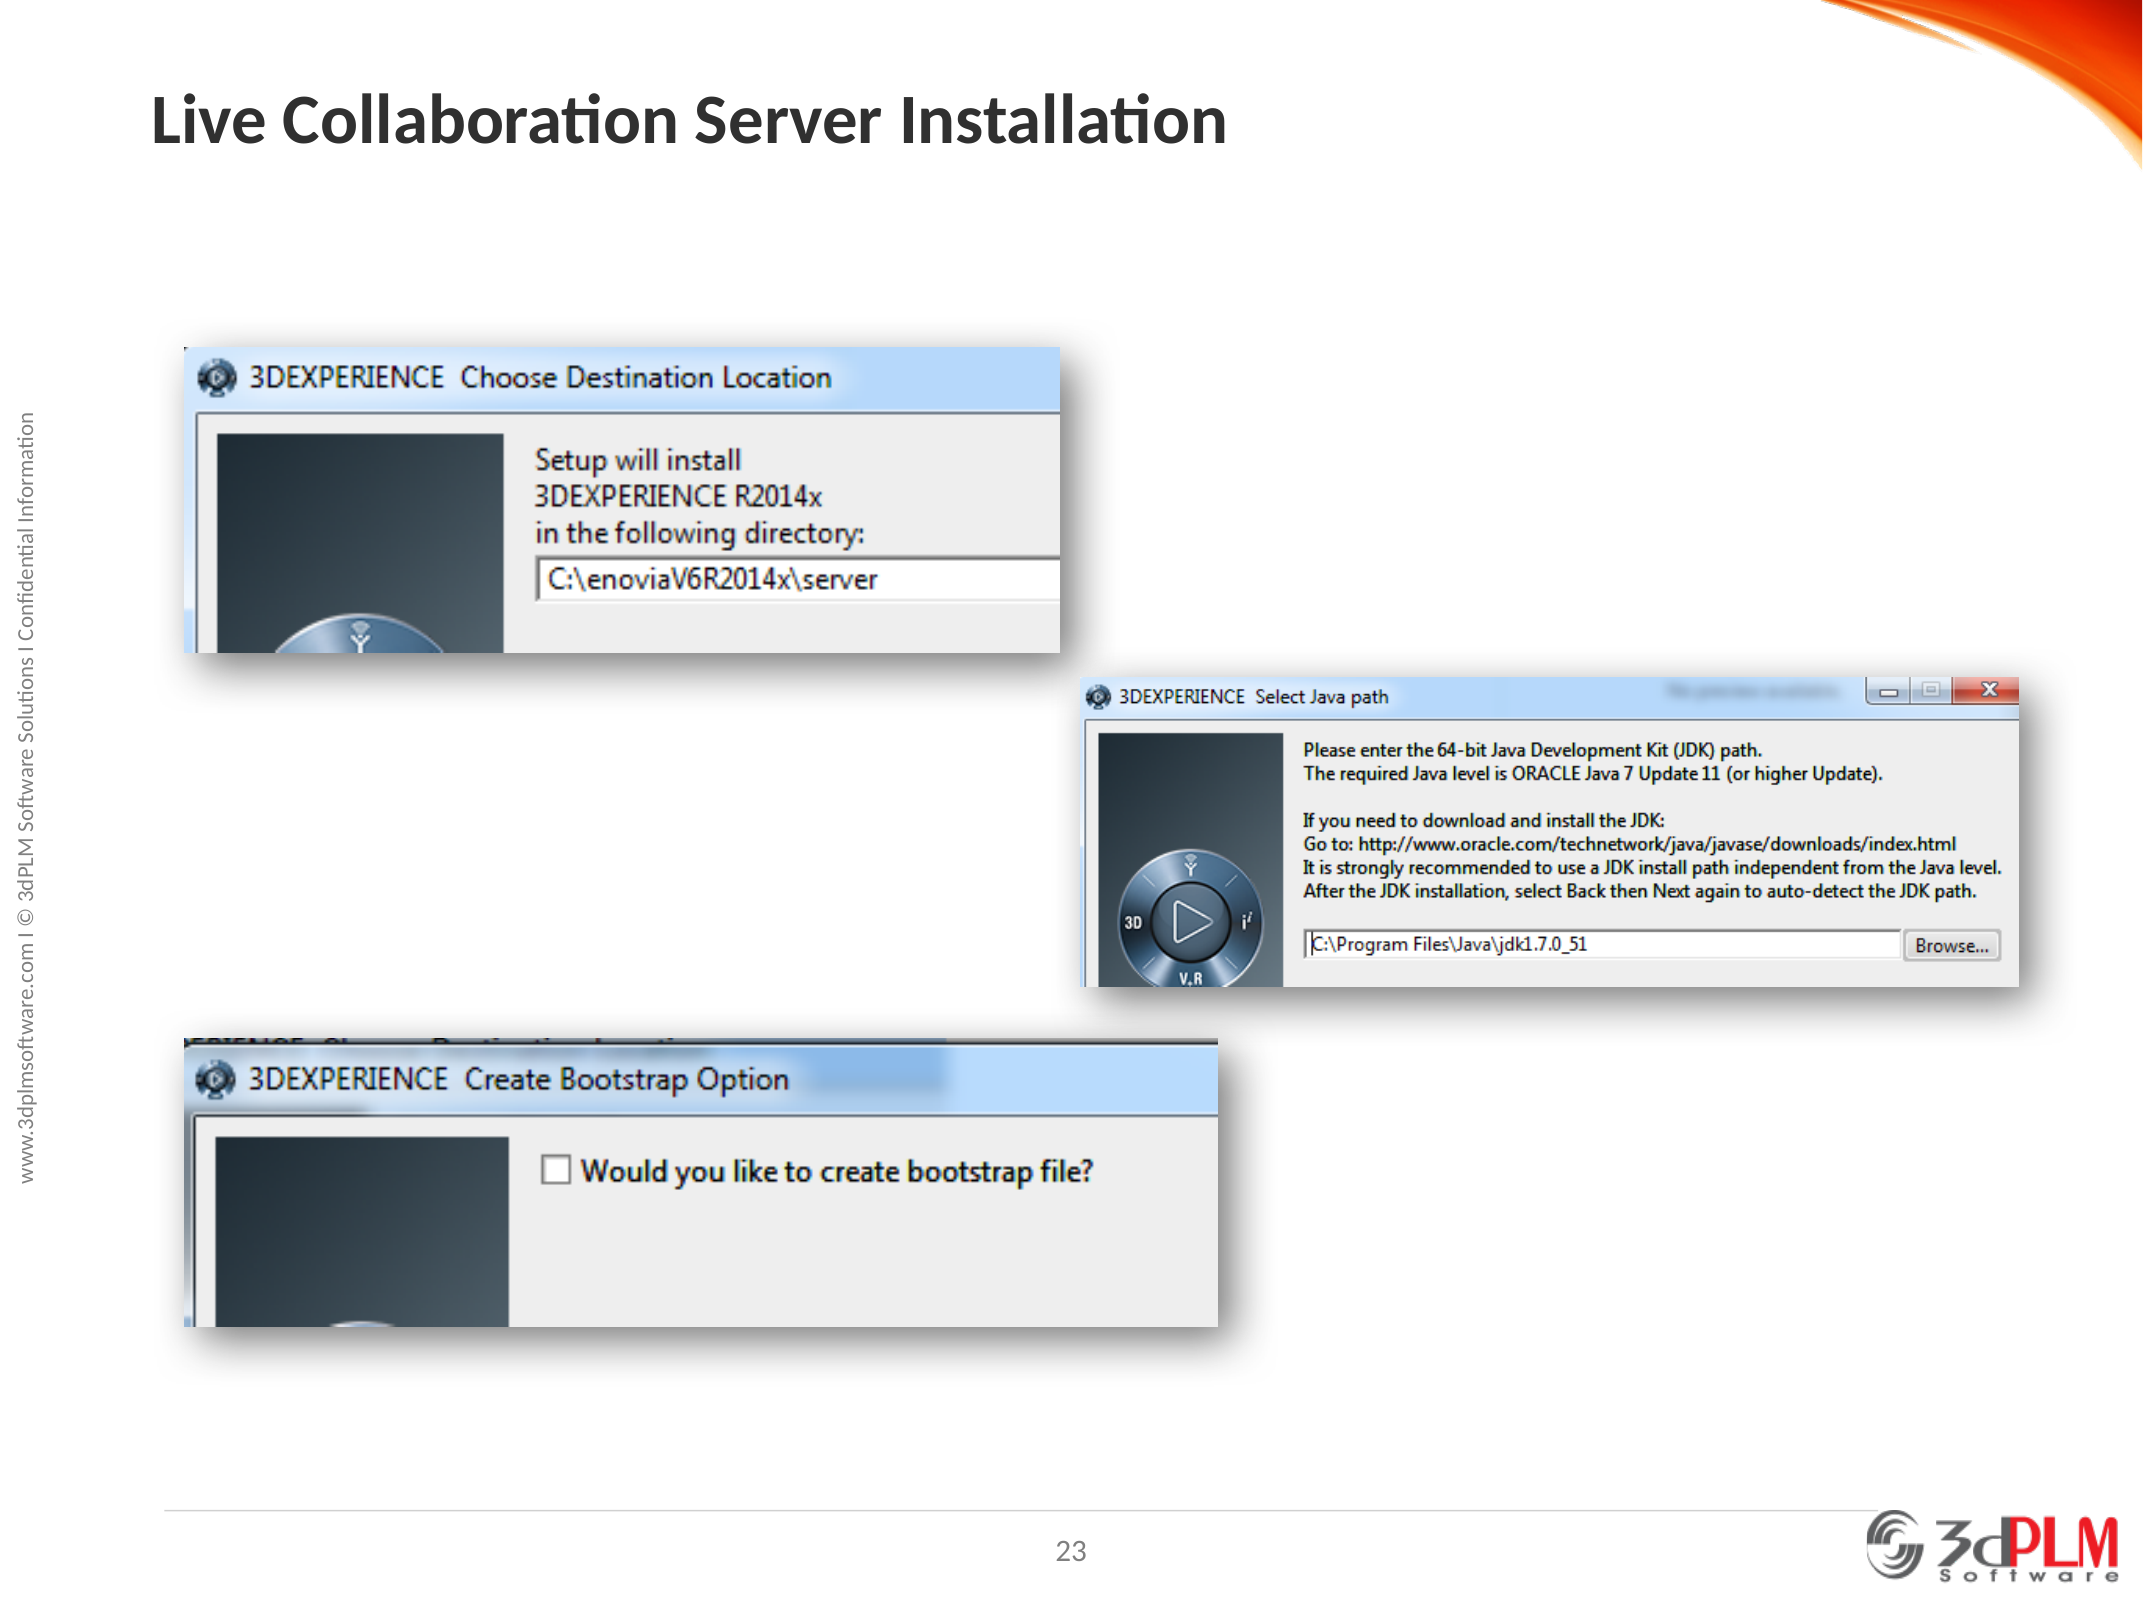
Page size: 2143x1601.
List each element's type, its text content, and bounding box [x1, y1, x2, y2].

picture [1866, 1510, 2119, 1585]
picture [183, 1037, 1218, 1327]
picture [184, 346, 1060, 653]
picture [1080, 677, 2019, 988]
title Live Collaboration Server Installation [128, 51, 1950, 180]
picture [1820, 0, 2143, 173]
